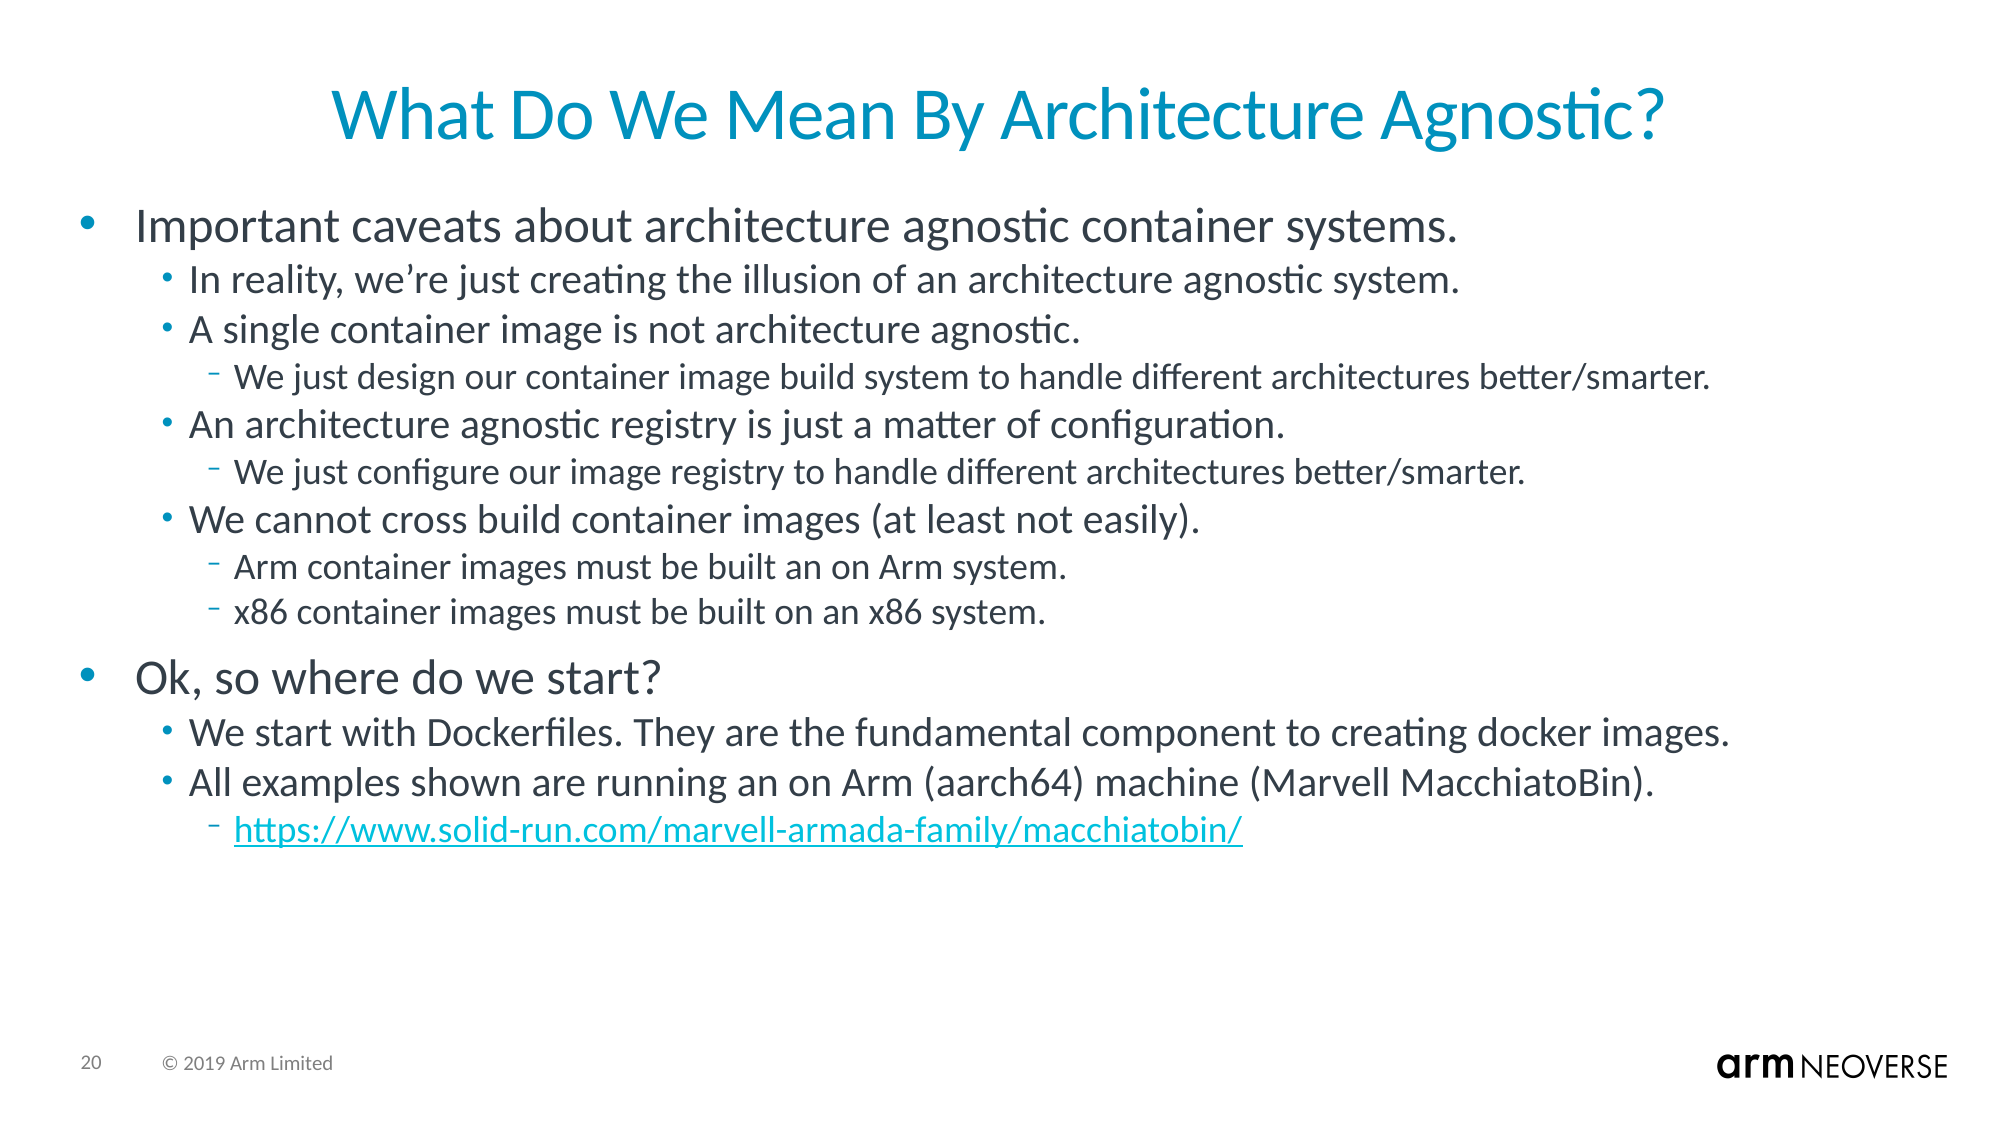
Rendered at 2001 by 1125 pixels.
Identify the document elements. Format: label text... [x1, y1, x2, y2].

list Important caveats about architecture agnostic container systems. In reality, we’re just creating the illusion of an architecture agnostic system. A single container image is not architecture agnostic. We just design our container image build system to handle different architectures better/smarter. An architecture agnostic registry is just a matter of configuration. We just configure our image registry to handle different architectures better/smarter. We cannot cross build container images (at least not easily). Arm container images must be built an on Arm system. x86 container images must be built on an x86 system. Ok, so where do we start? We start with Dockerfiles. They are the fundamental component to creating docker images. All examples shown are running an on Arm (aarch64) machine (Marvell MacchiatoBin). https://www.solid-run.com/marvell-armada-family/macchiatobin/ [78, 192, 1922, 863]
title What Do We Mean By Architecture Agnostic? [78, 78, 1922, 186]
picture [1717, 1054, 1947, 1079]
